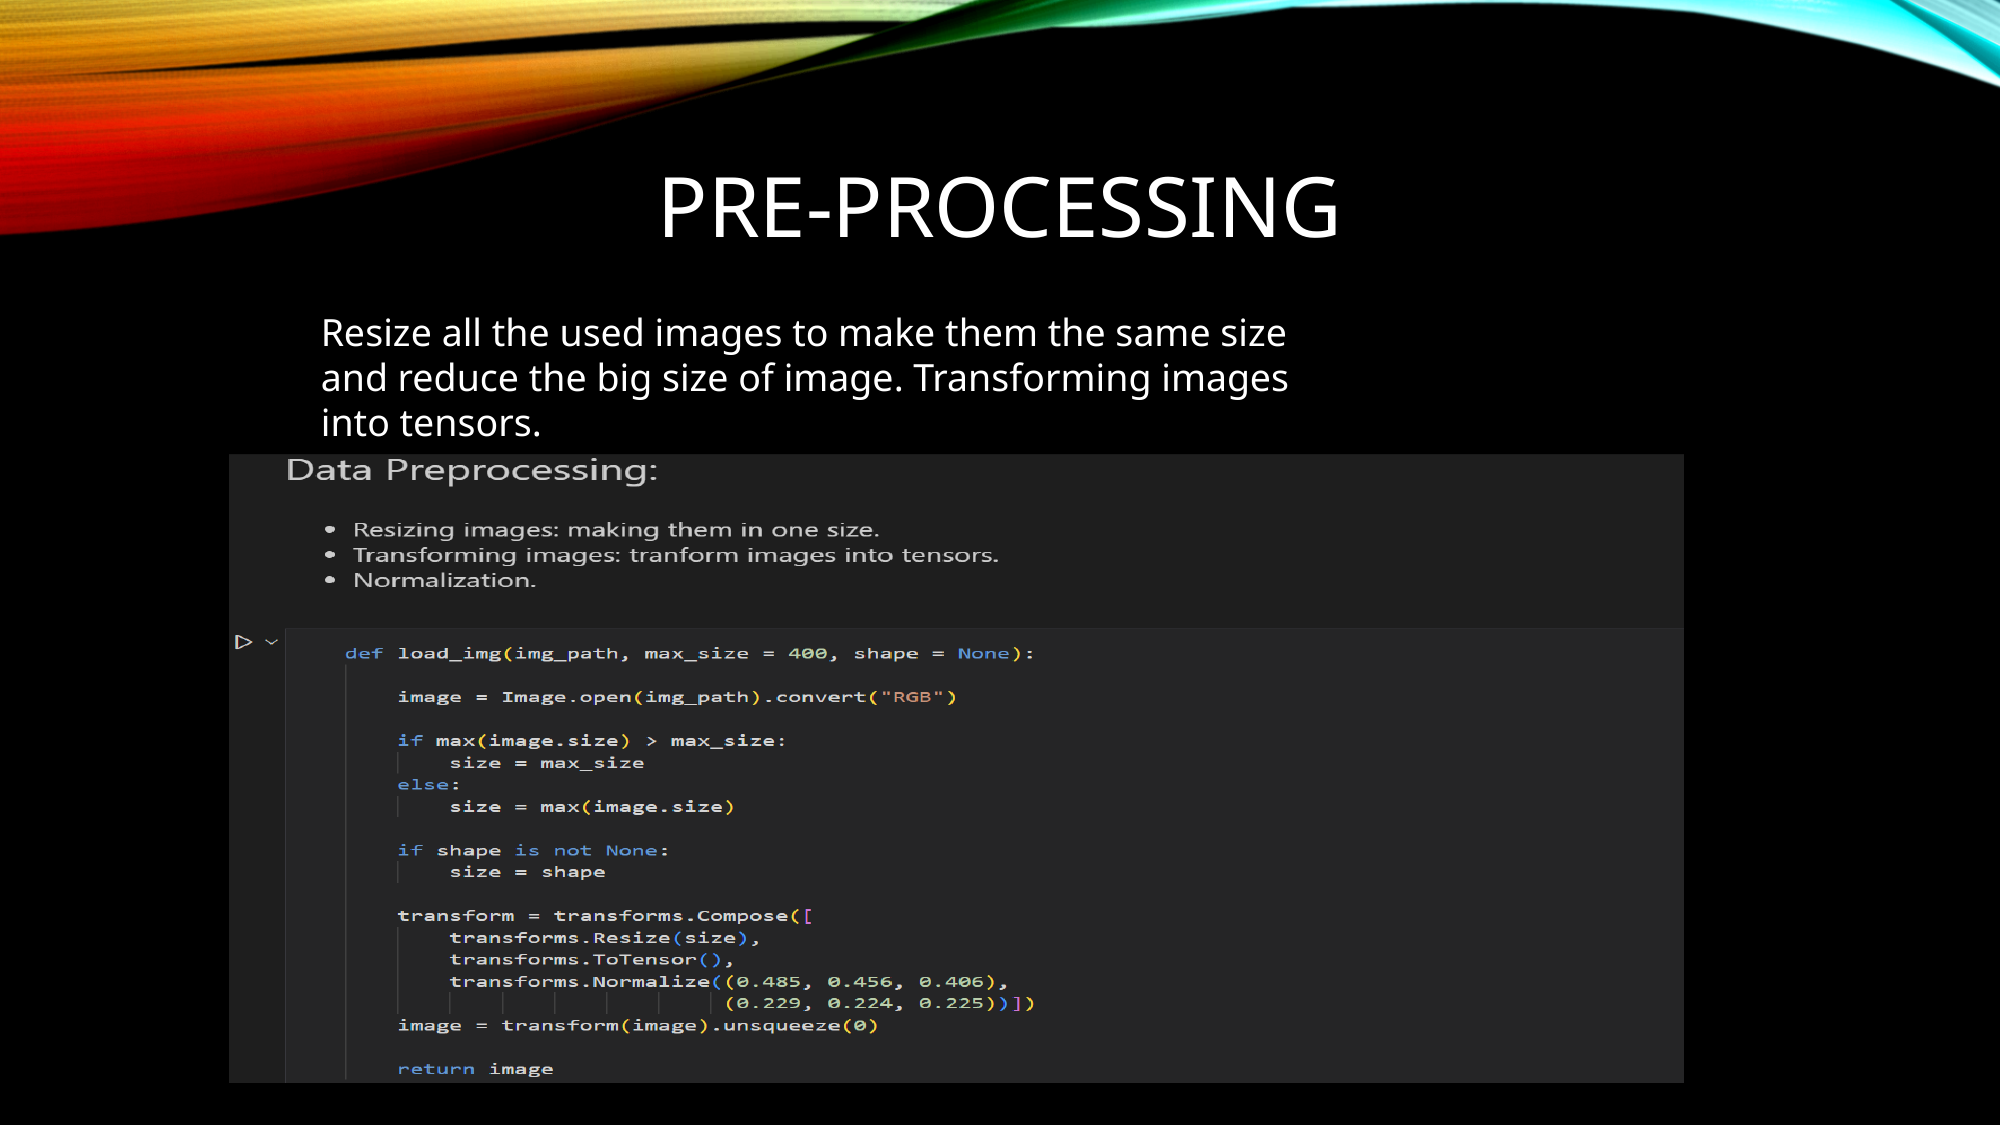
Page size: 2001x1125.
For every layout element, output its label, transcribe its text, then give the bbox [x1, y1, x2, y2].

picture [229, 454, 1684, 1083]
text_box Resize all the used images to make them the same size and reduce the big size of image. Transforming images into tensors. [306, 301, 1307, 452]
picture [0, 0, 2000, 237]
title Pre-processing [293, 104, 1707, 317]
